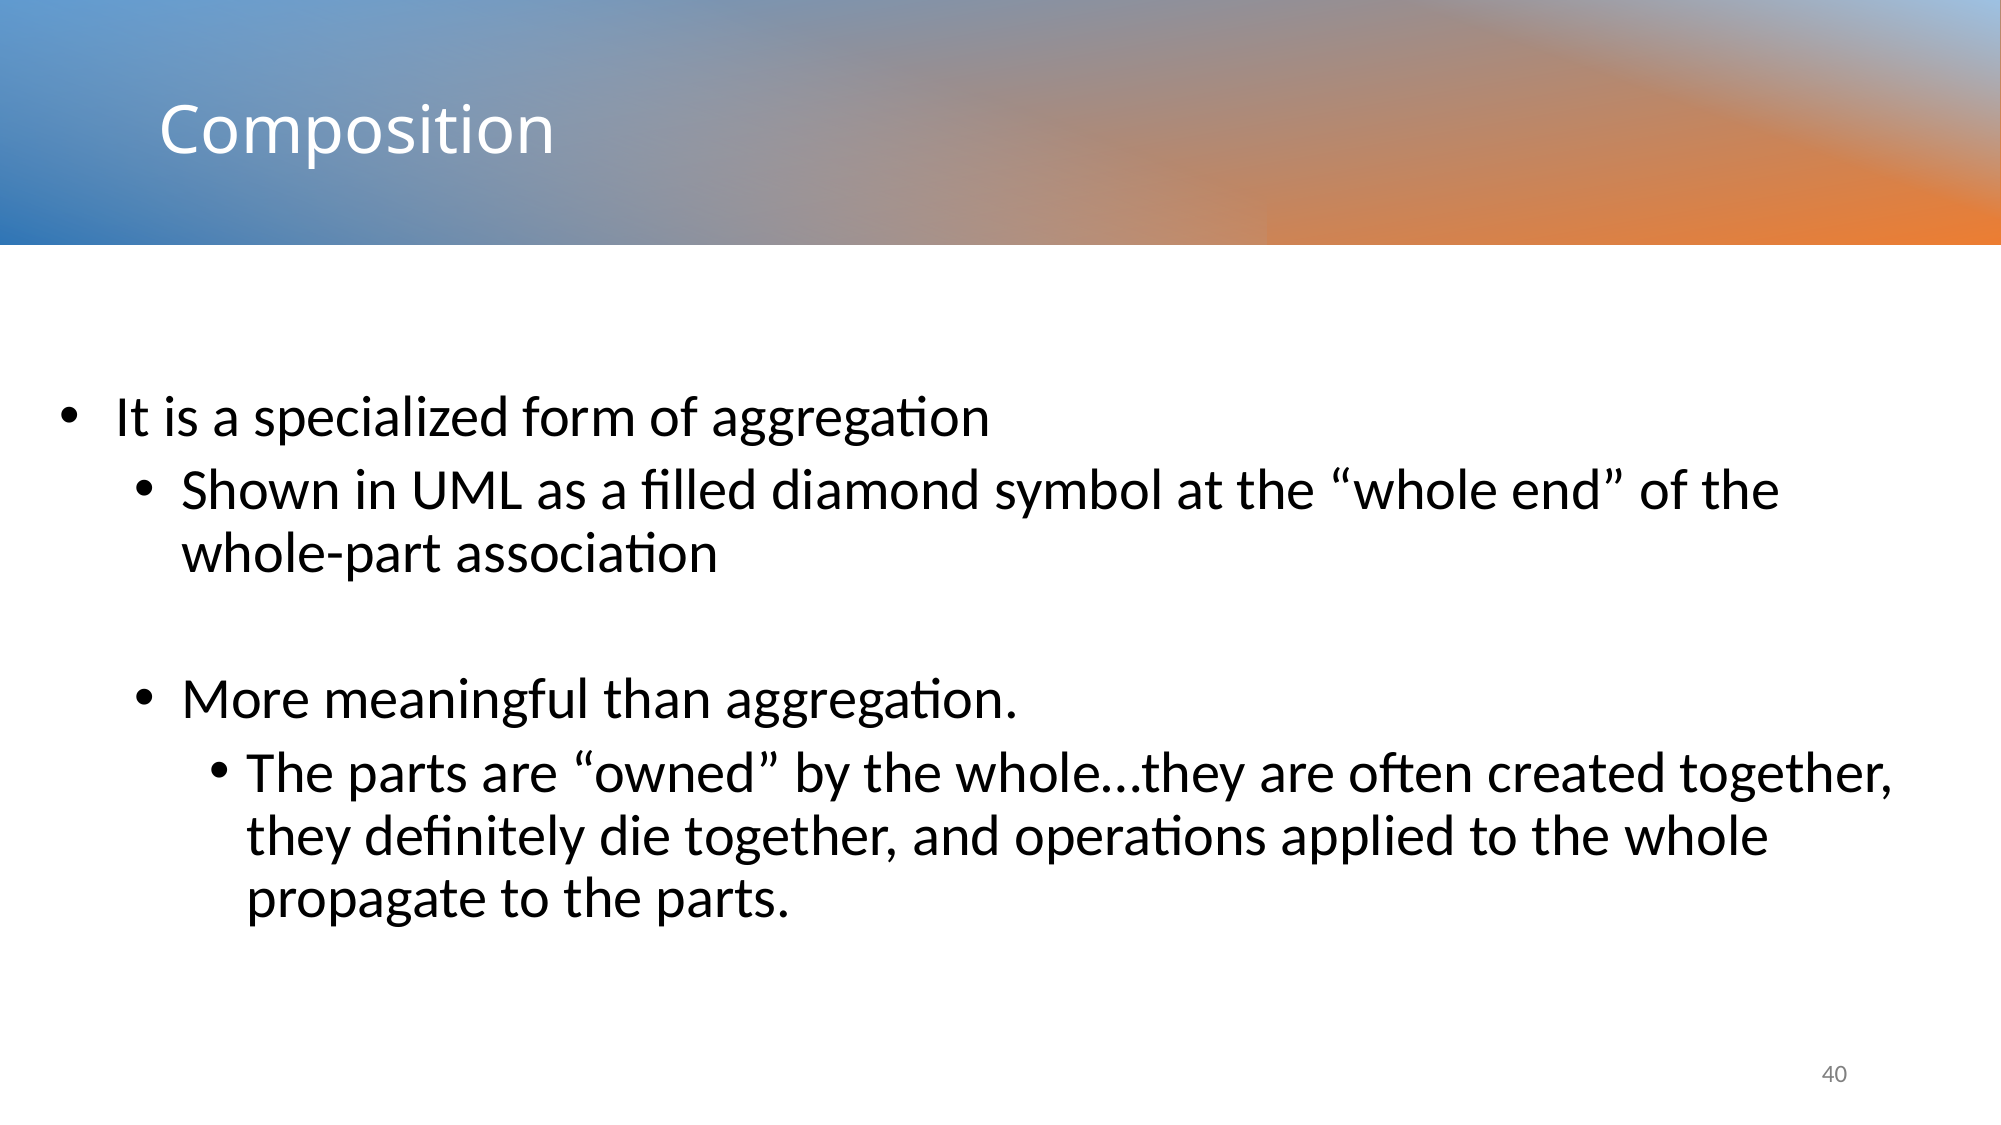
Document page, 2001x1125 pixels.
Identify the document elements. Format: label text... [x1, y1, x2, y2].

slide_number 40 [1412, 1042, 1863, 1103]
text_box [0, 0, 2000, 245]
list It is a specialized form of aggregation Shown in UML as a filled diamond symbol at the “whole end” of the whole-part association More meaningful than aggregation. The parts are “owned” by the whole…they are often created together, they definitely die together, and operations applied to the whole propagate to the parts. [44, 378, 1970, 982]
